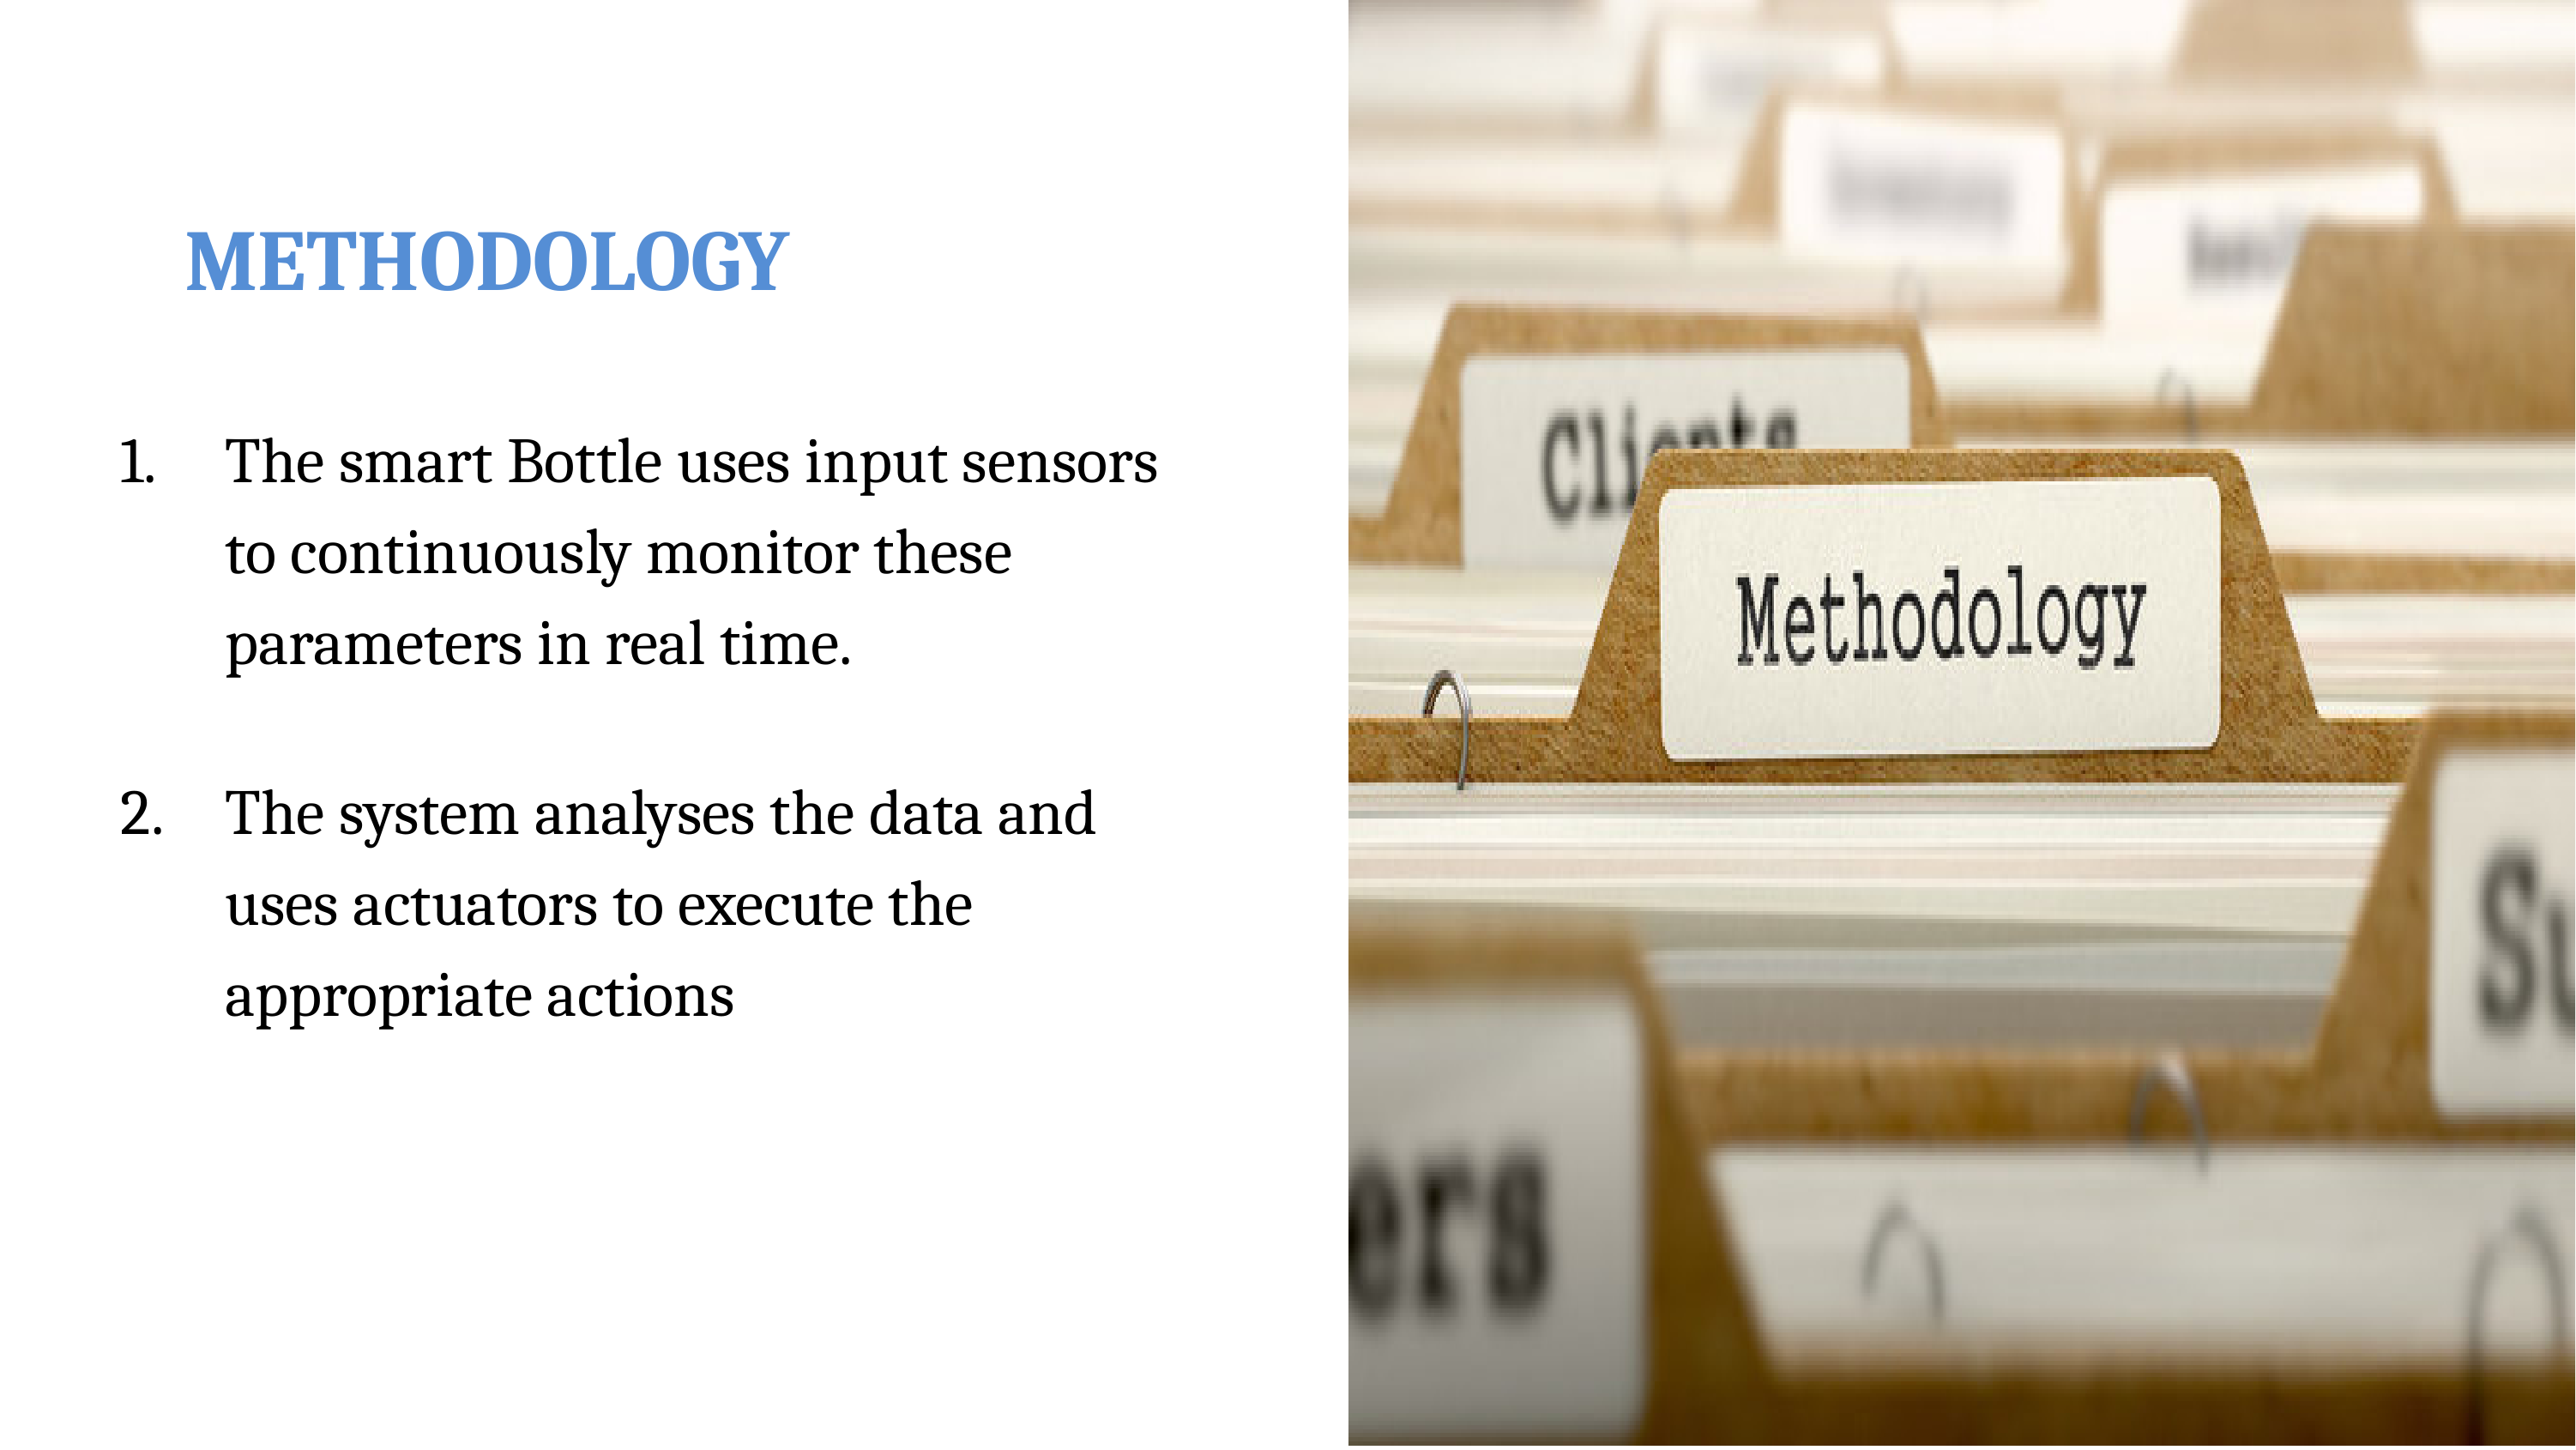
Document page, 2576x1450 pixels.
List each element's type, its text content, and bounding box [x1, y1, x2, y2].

title METHODOLOGY [183, 201, 1066, 402]
picture [1348, 0, 2576, 1446]
text_box The smart Bottle uses input sensors to continuously monitor these parameters in real time. The system analyses the data and uses actuators to execute the appropriate actions [118, 402, 1222, 1030]
